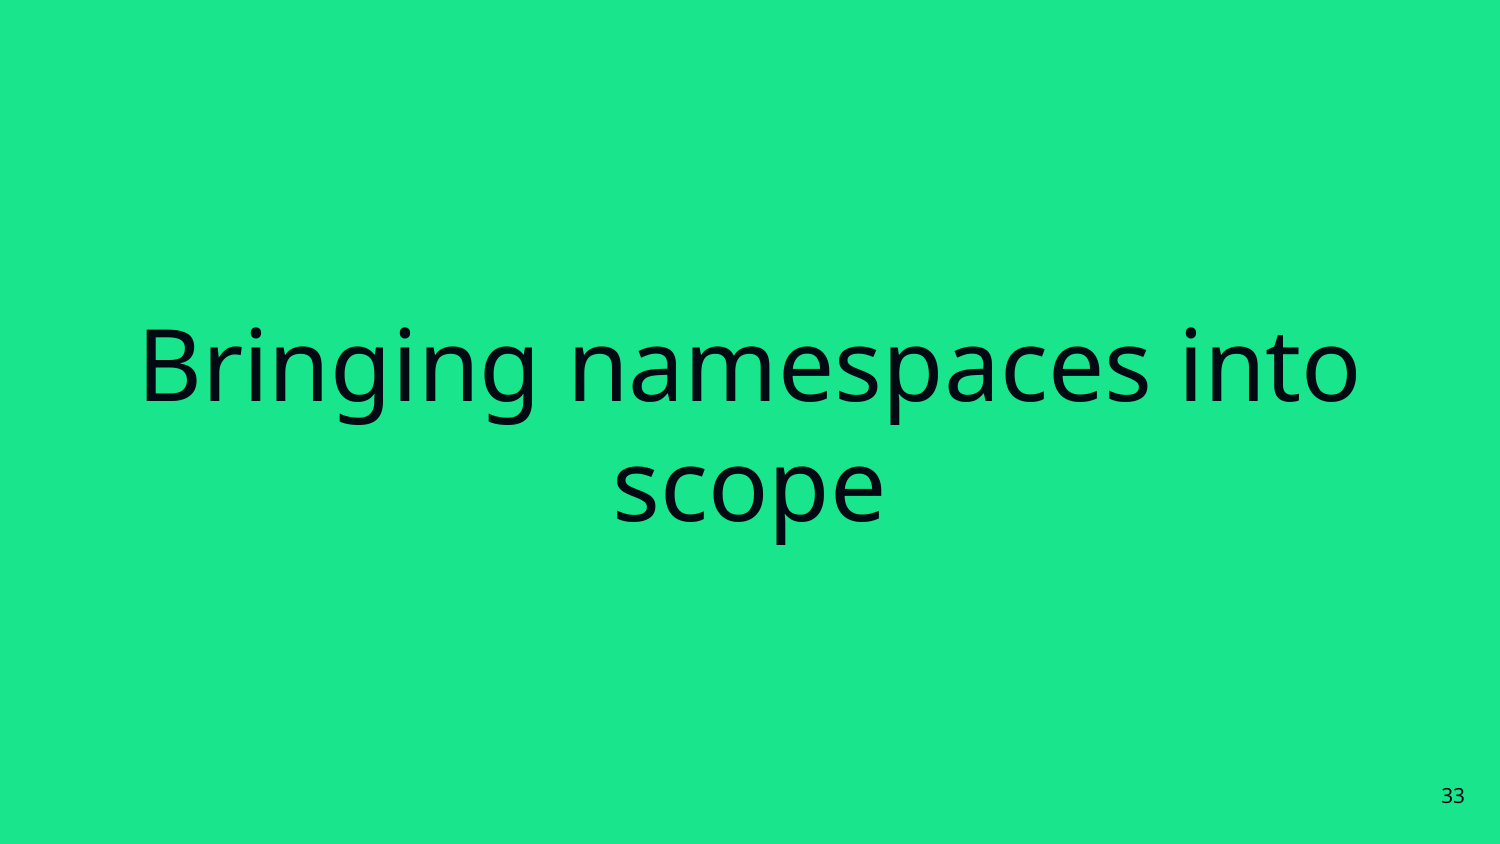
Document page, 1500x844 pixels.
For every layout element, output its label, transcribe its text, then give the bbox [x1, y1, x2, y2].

slide_number ‹#› [1389, 764, 1480, 830]
title Bringing namespaces into scope [0, 86, 1500, 758]
